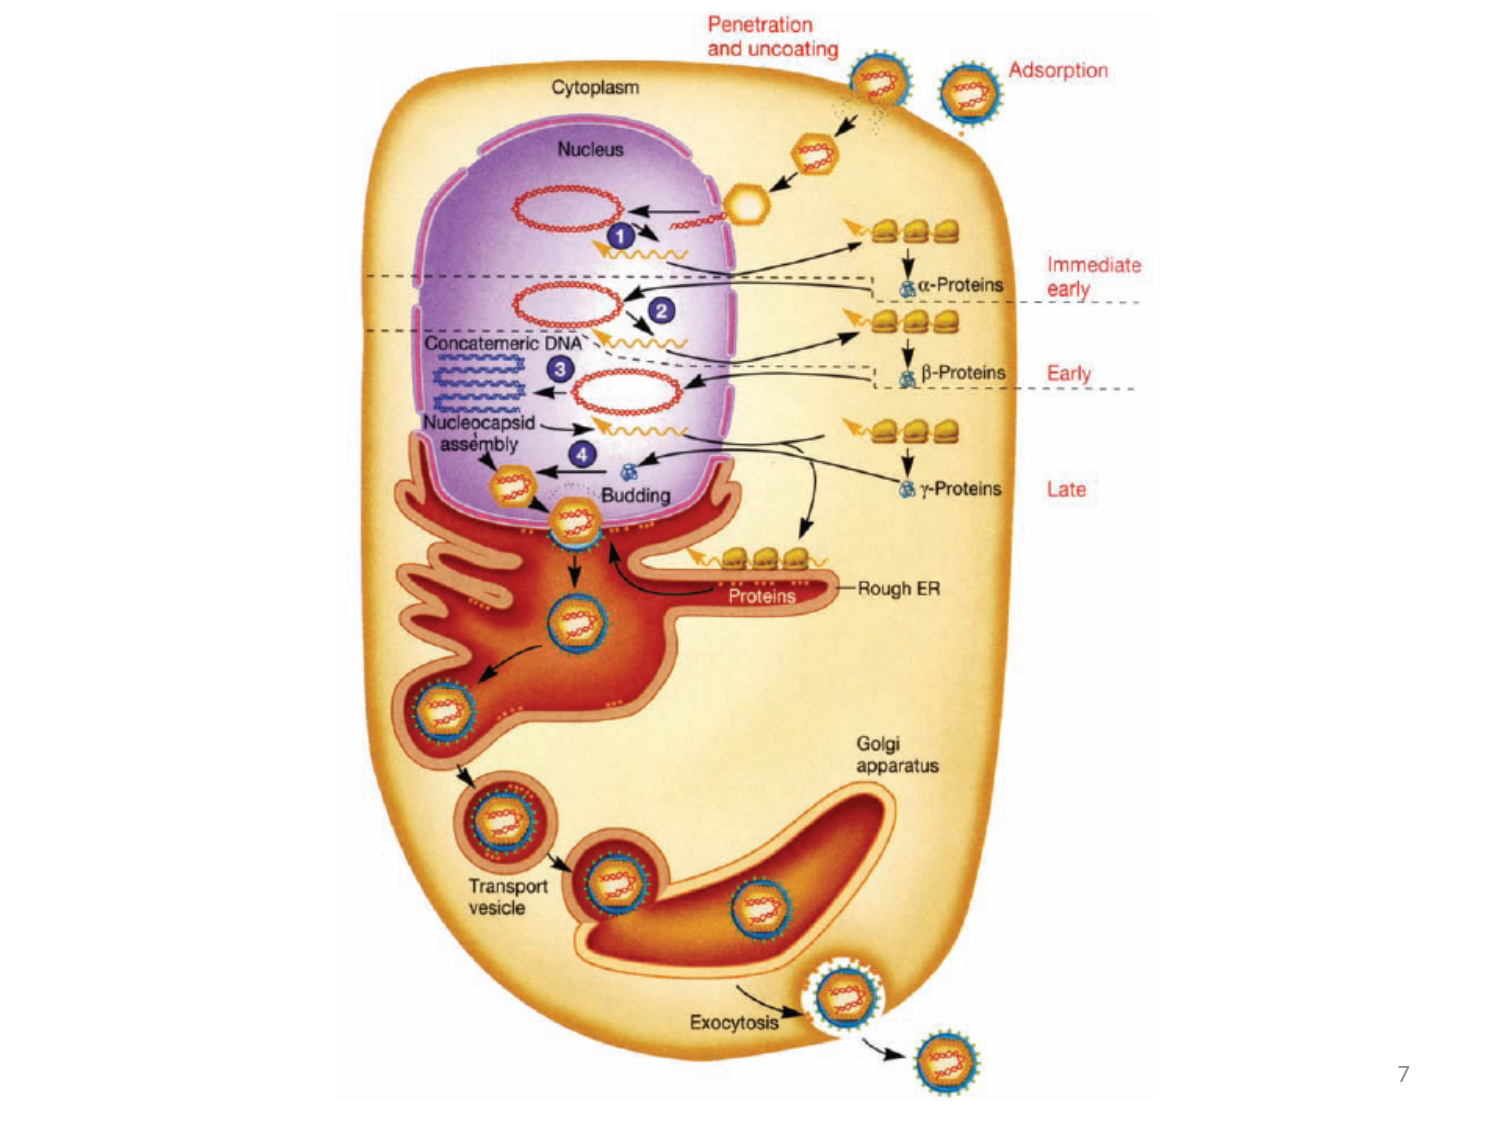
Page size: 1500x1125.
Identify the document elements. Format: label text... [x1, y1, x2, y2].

slide_number 7 [1169, 1042, 1425, 1103]
picture [336, 6, 1164, 1119]
